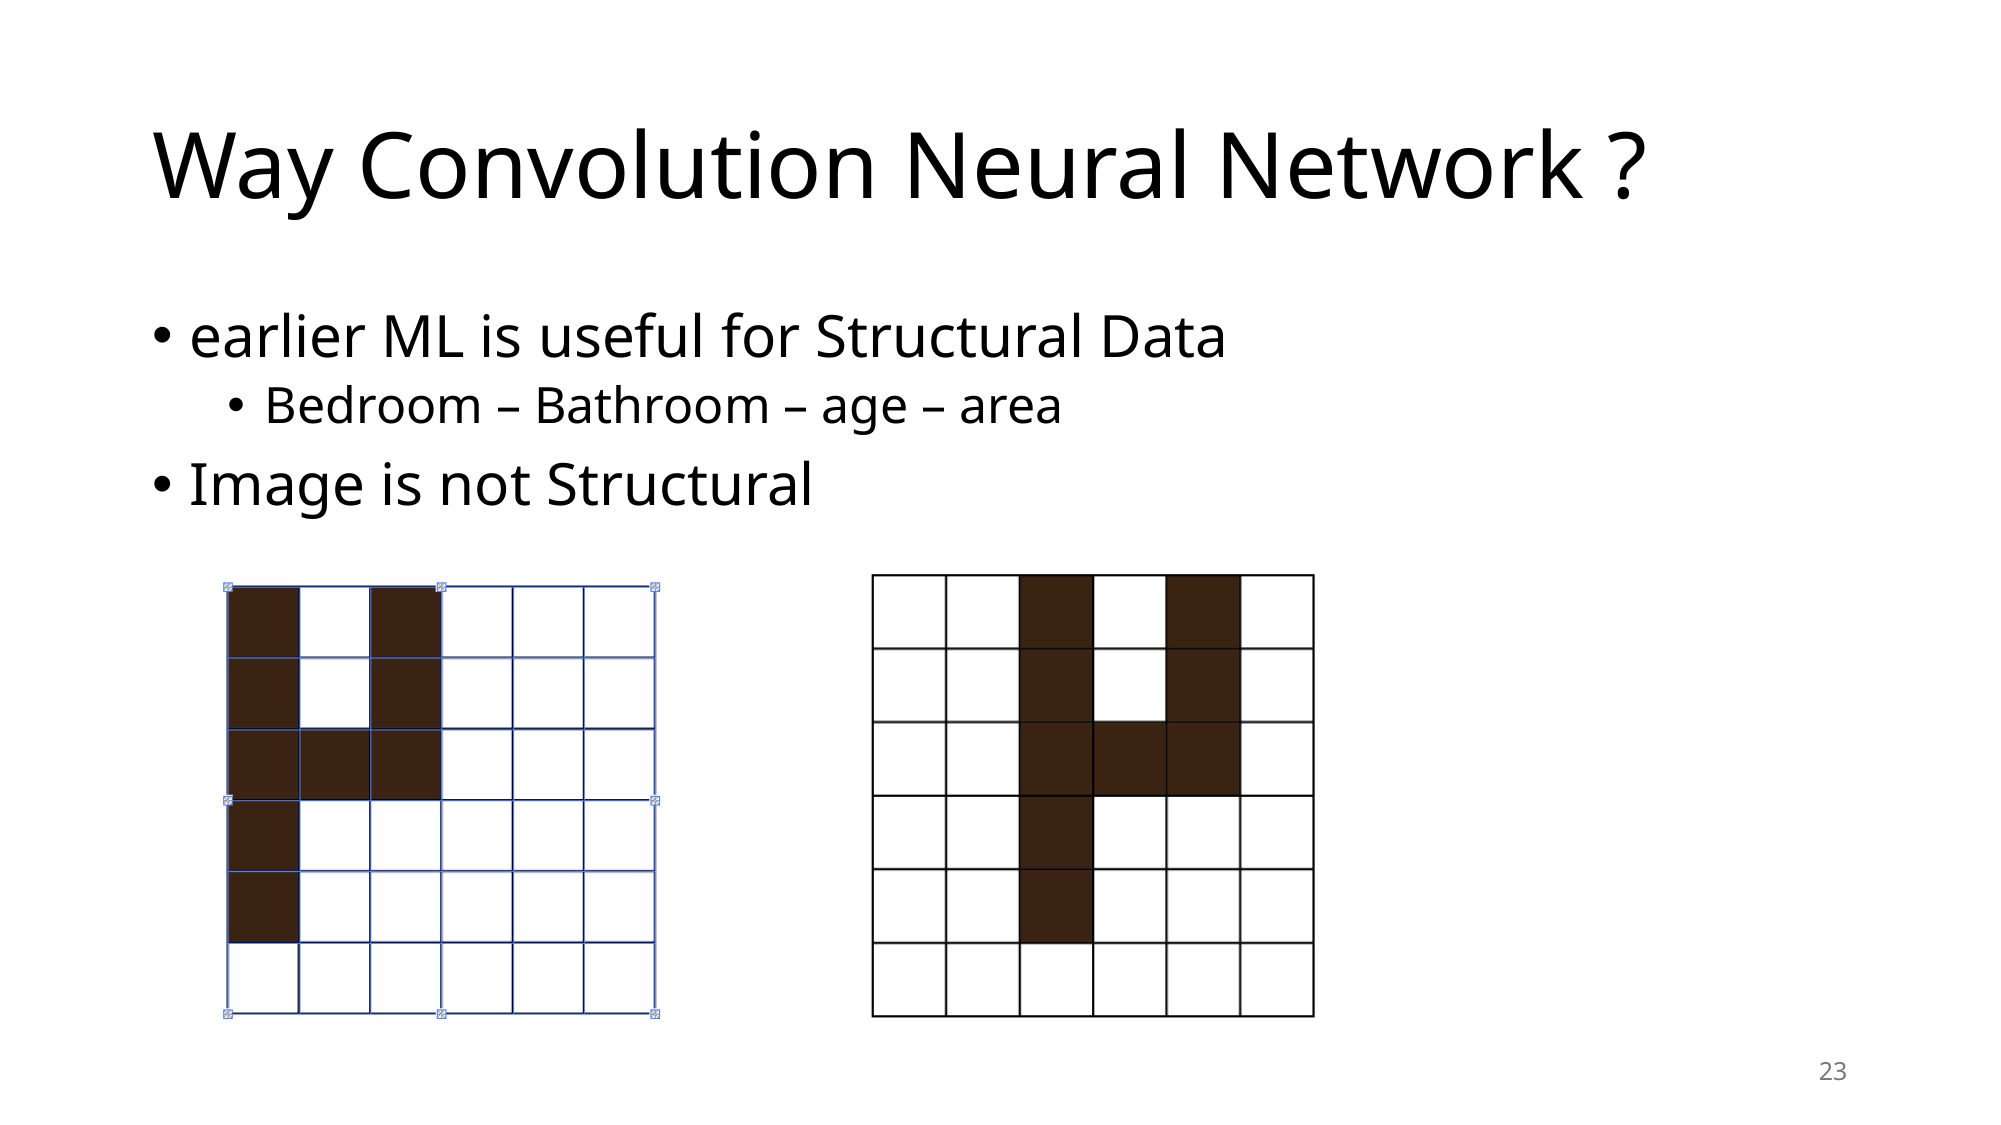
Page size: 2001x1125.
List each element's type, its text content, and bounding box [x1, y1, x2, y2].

picture [853, 561, 1329, 1034]
title Way Convolution Neural Network ? [137, 59, 1863, 278]
picture [190, 561, 673, 1034]
slide_number 23 [1412, 1042, 1863, 1103]
list earlier ML is useful for Structural Data Bedroom – Bathroom – age – area Image is not Structural [137, 299, 1863, 1014]
